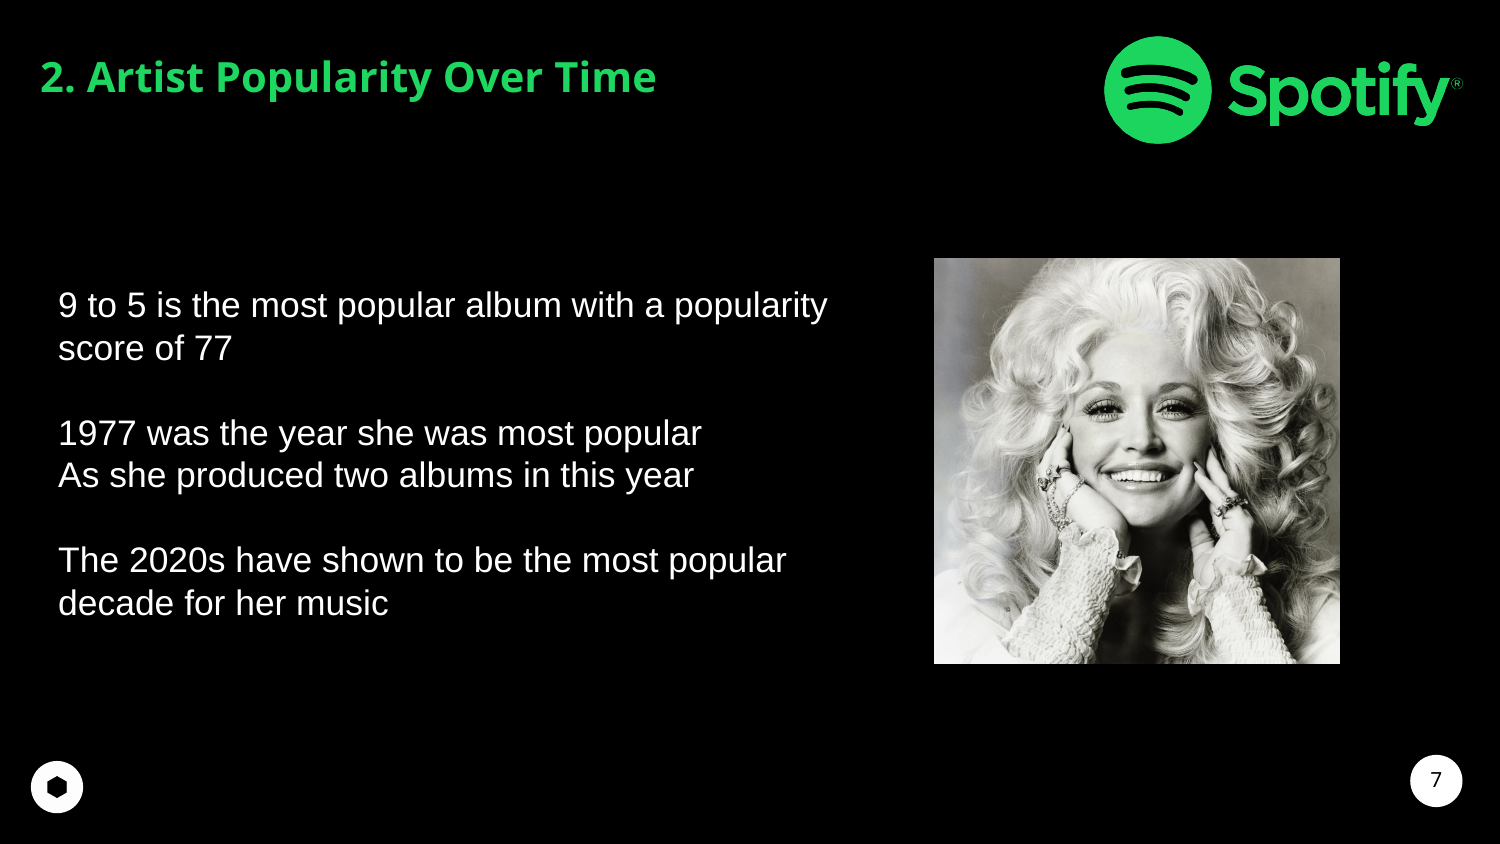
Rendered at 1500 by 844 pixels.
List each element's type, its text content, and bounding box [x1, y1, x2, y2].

text_box 9 to 5 is the most popular album with a popularity score of 77 1977 was the year she was most popular As she produced two albums in this year The 2020s have shown to be the most popular decade for her music [0, 267, 858, 826]
picture [934, 258, 1340, 664]
picture [30, 760, 84, 814]
picture [1104, 35, 1463, 144]
slide_number ‹#› [1391, 748, 1482, 814]
text_box 2. Artist Popularity Over Time [25, 36, 1027, 185]
